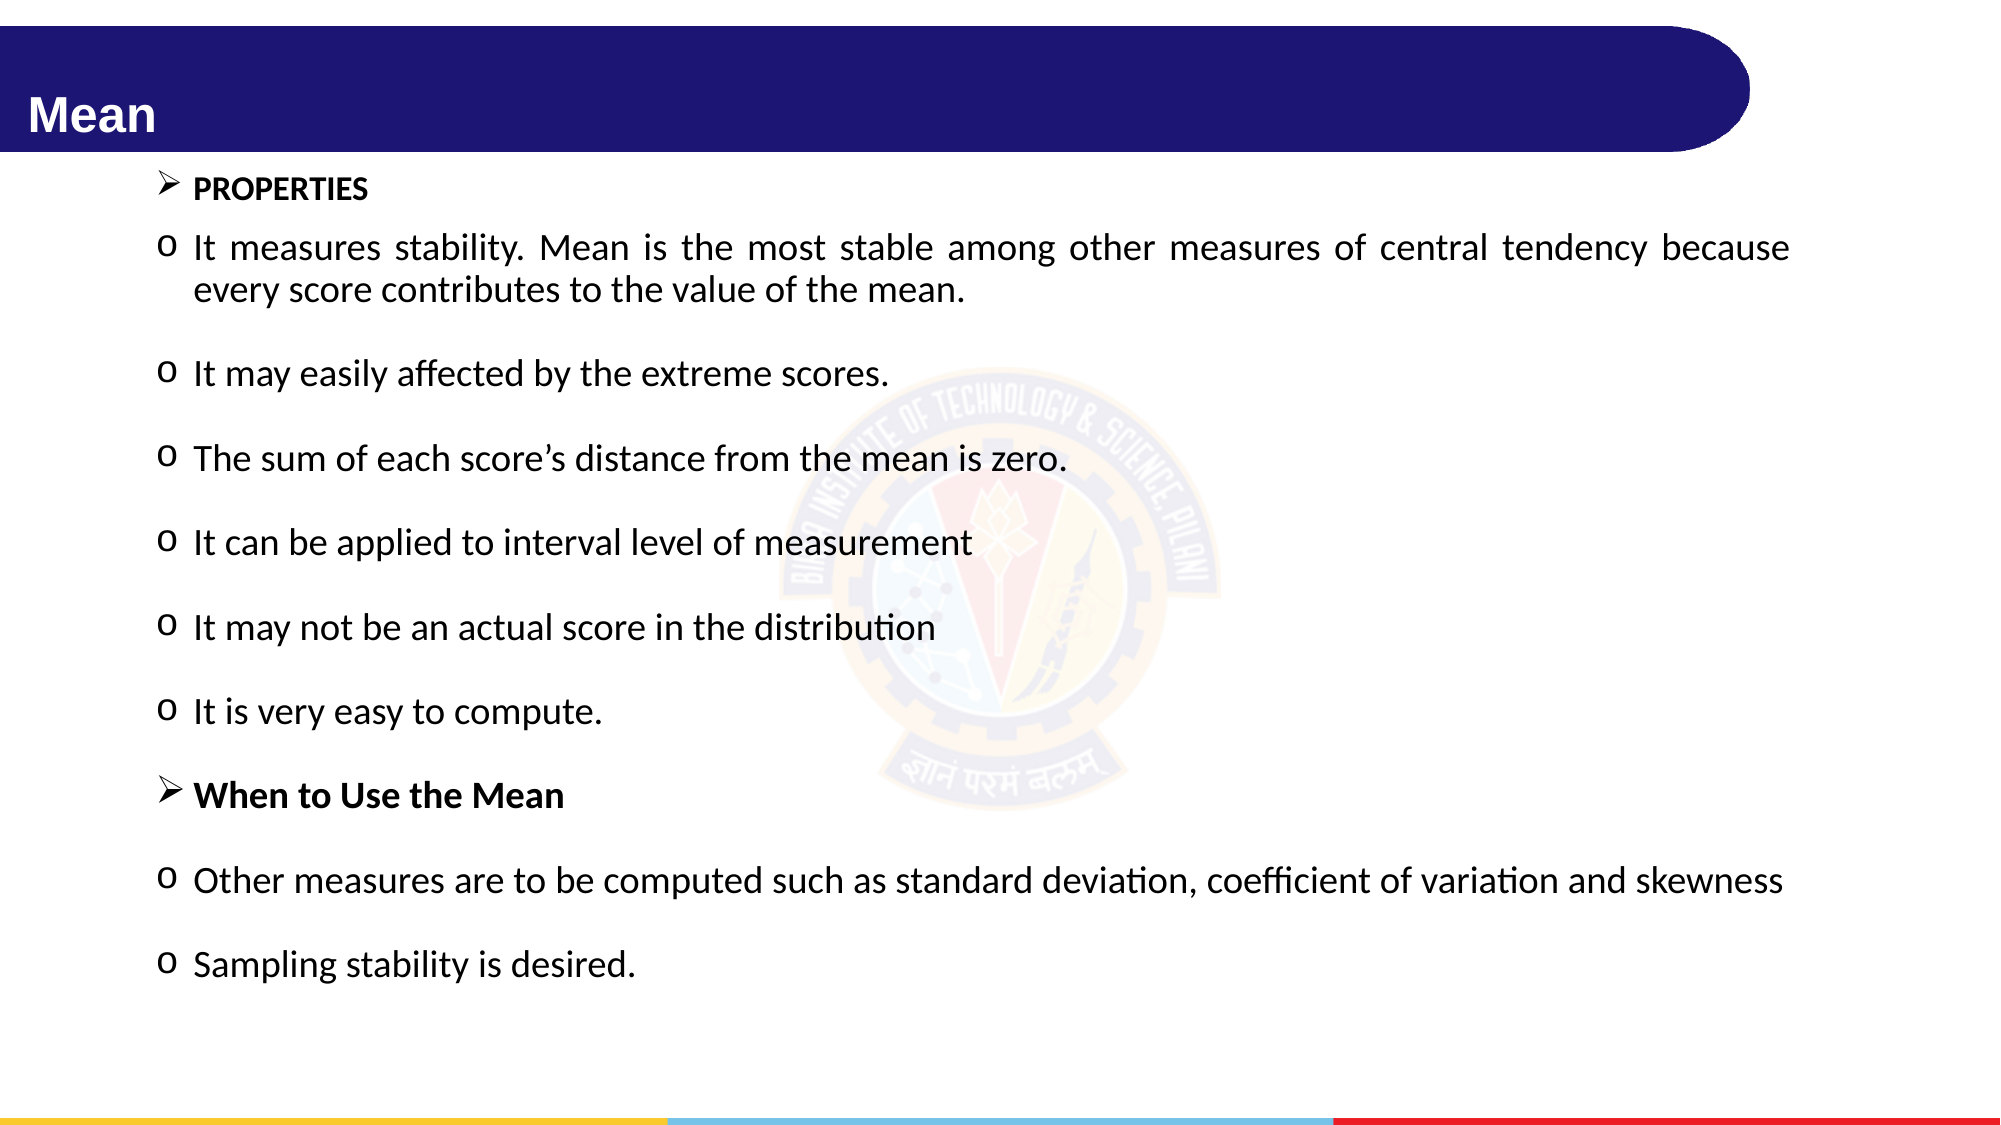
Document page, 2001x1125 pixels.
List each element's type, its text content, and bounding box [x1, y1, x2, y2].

picture [0, 26, 12, 152]
title Mean [12, 26, 1667, 152]
list PROPERTIES It measures stability. Mean is the most stable among other measures of central tendency because every score contributes to the value of the mean. It may easily affected by the extreme scores. The sum of each score’s distance from the mean is zero. It can be applied to interval level of measurement It may not be an actual score in the distribution It is very easy to compute. When to Use the Mean Other measures are to be computed such as standard deviation, coefficient of variation and skewness Sampling stability is desired. [140, 162, 1808, 1013]
picture [0, 1118, 2000, 1125]
picture [1667, 26, 1750, 152]
